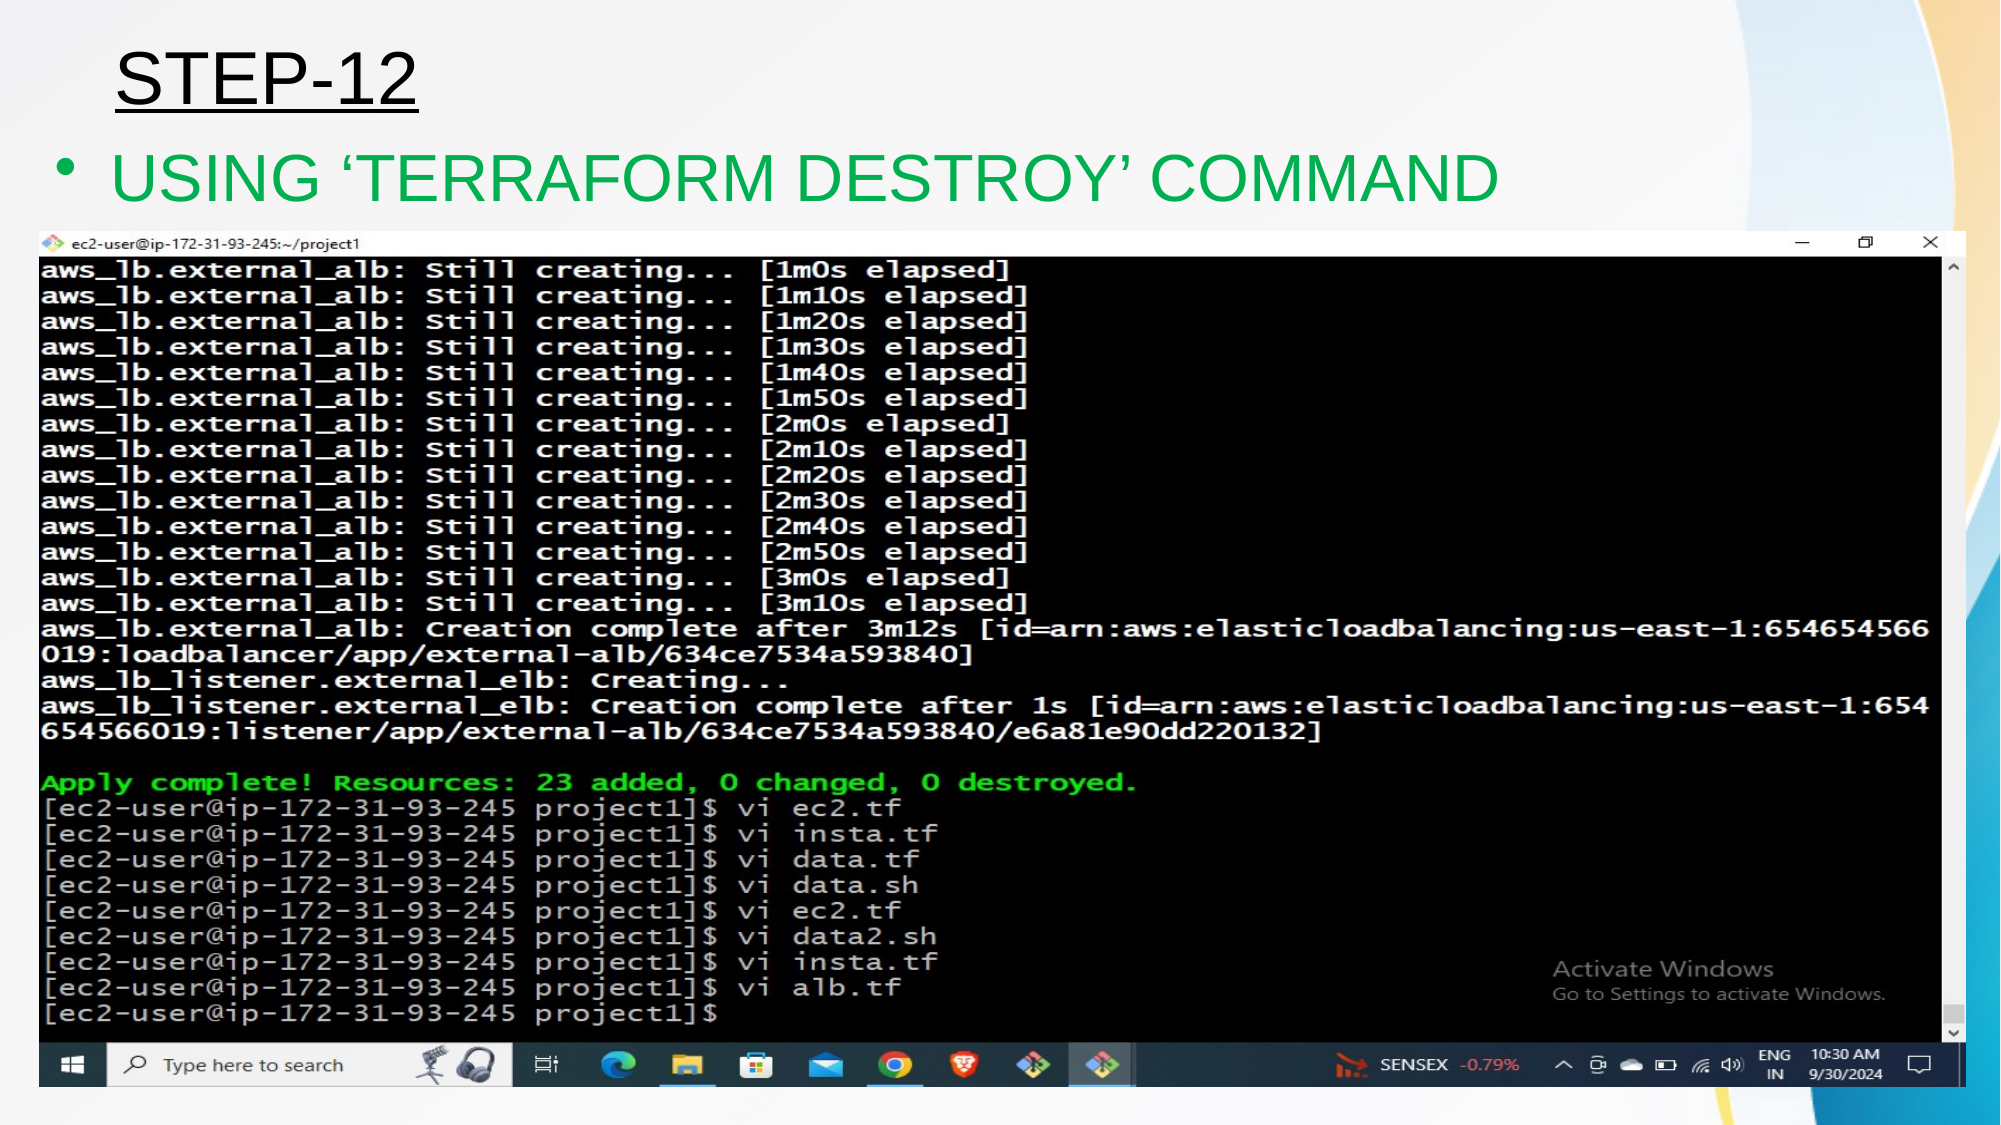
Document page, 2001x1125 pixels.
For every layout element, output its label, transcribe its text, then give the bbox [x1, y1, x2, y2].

title STEP-12 [99, 21, 1901, 127]
picture [0, 0, 2001, 1125]
list USING ‘TERRAFORM DESTROY’ COMMAND [39, 127, 1966, 231]
